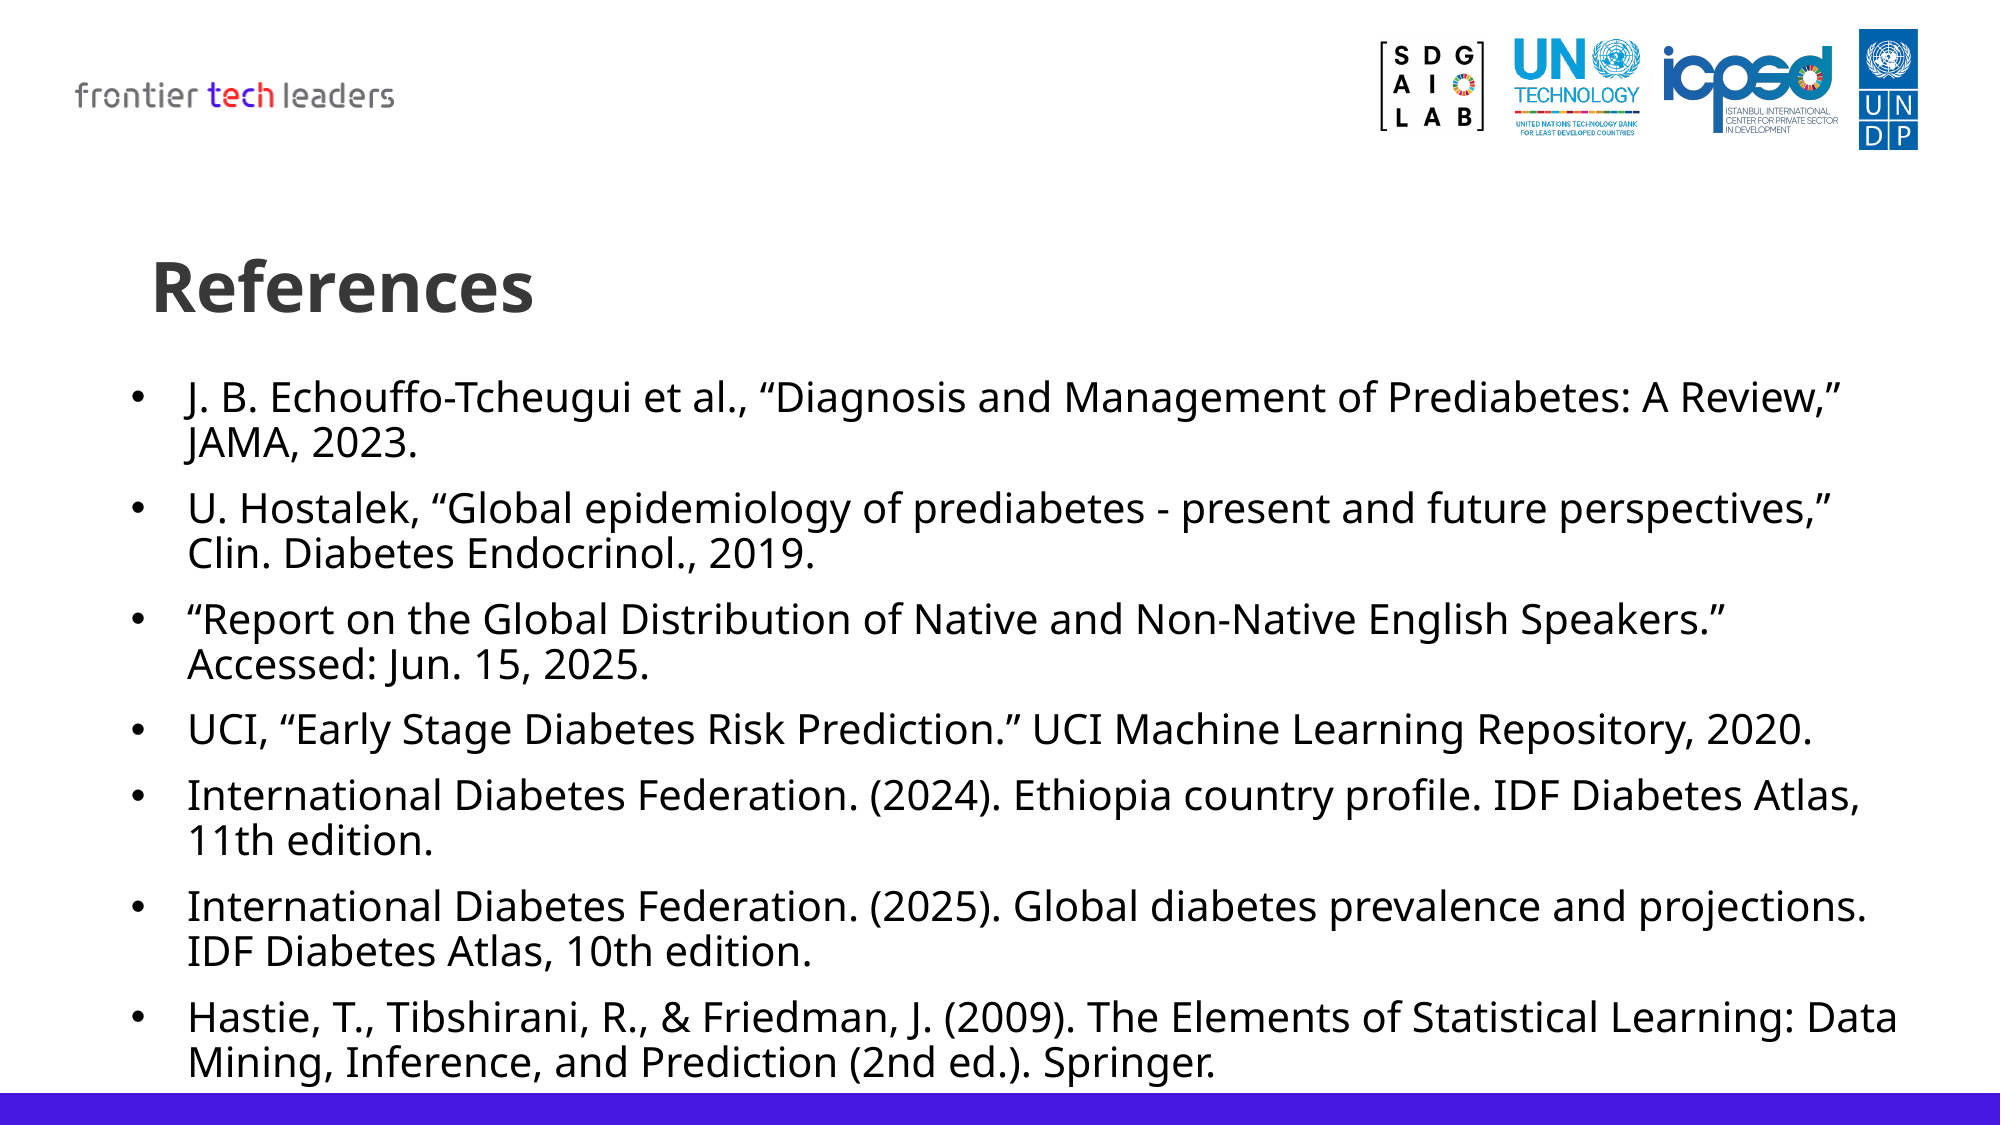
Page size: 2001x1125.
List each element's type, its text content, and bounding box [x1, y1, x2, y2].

text_box J. B. Echouffo-Tcheugui et al., “Diagnosis and Management of Prediabetes: A Review,” JAMA, 2023. U. Hostalek, “Global epidemiology of prediabetes - present and future perspectives,” Clin. Diabetes Endocrinol., 2019. “Report on the Global Distribution of Native and Non-Native English Speakers.” Accessed: Jun. 15, 2025. UCI, “Early Stage Diabetes Risk Prediction.” UCI Machine Learning Repository, 2020. International Diabetes Federation. (2024). Ethiopia country profile. IDF Diabetes Atlas, 11th edition. International Diabetes Federation. (2025). Global diabetes prevalence and projections. IDF Diabetes Atlas, 10th edition. Hastie, T., Tibshirani, R., & Friedman, J. (2009). The Elements of Statistical Learning: Data Mining, Inference, and Prediction (2nd ed.). Springer. [123, 369, 1919, 1067]
picture [75, 82, 394, 108]
text_box References [142, 242, 943, 338]
text_box [0, 1093, 2000, 1125]
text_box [1377, 29, 1918, 150]
